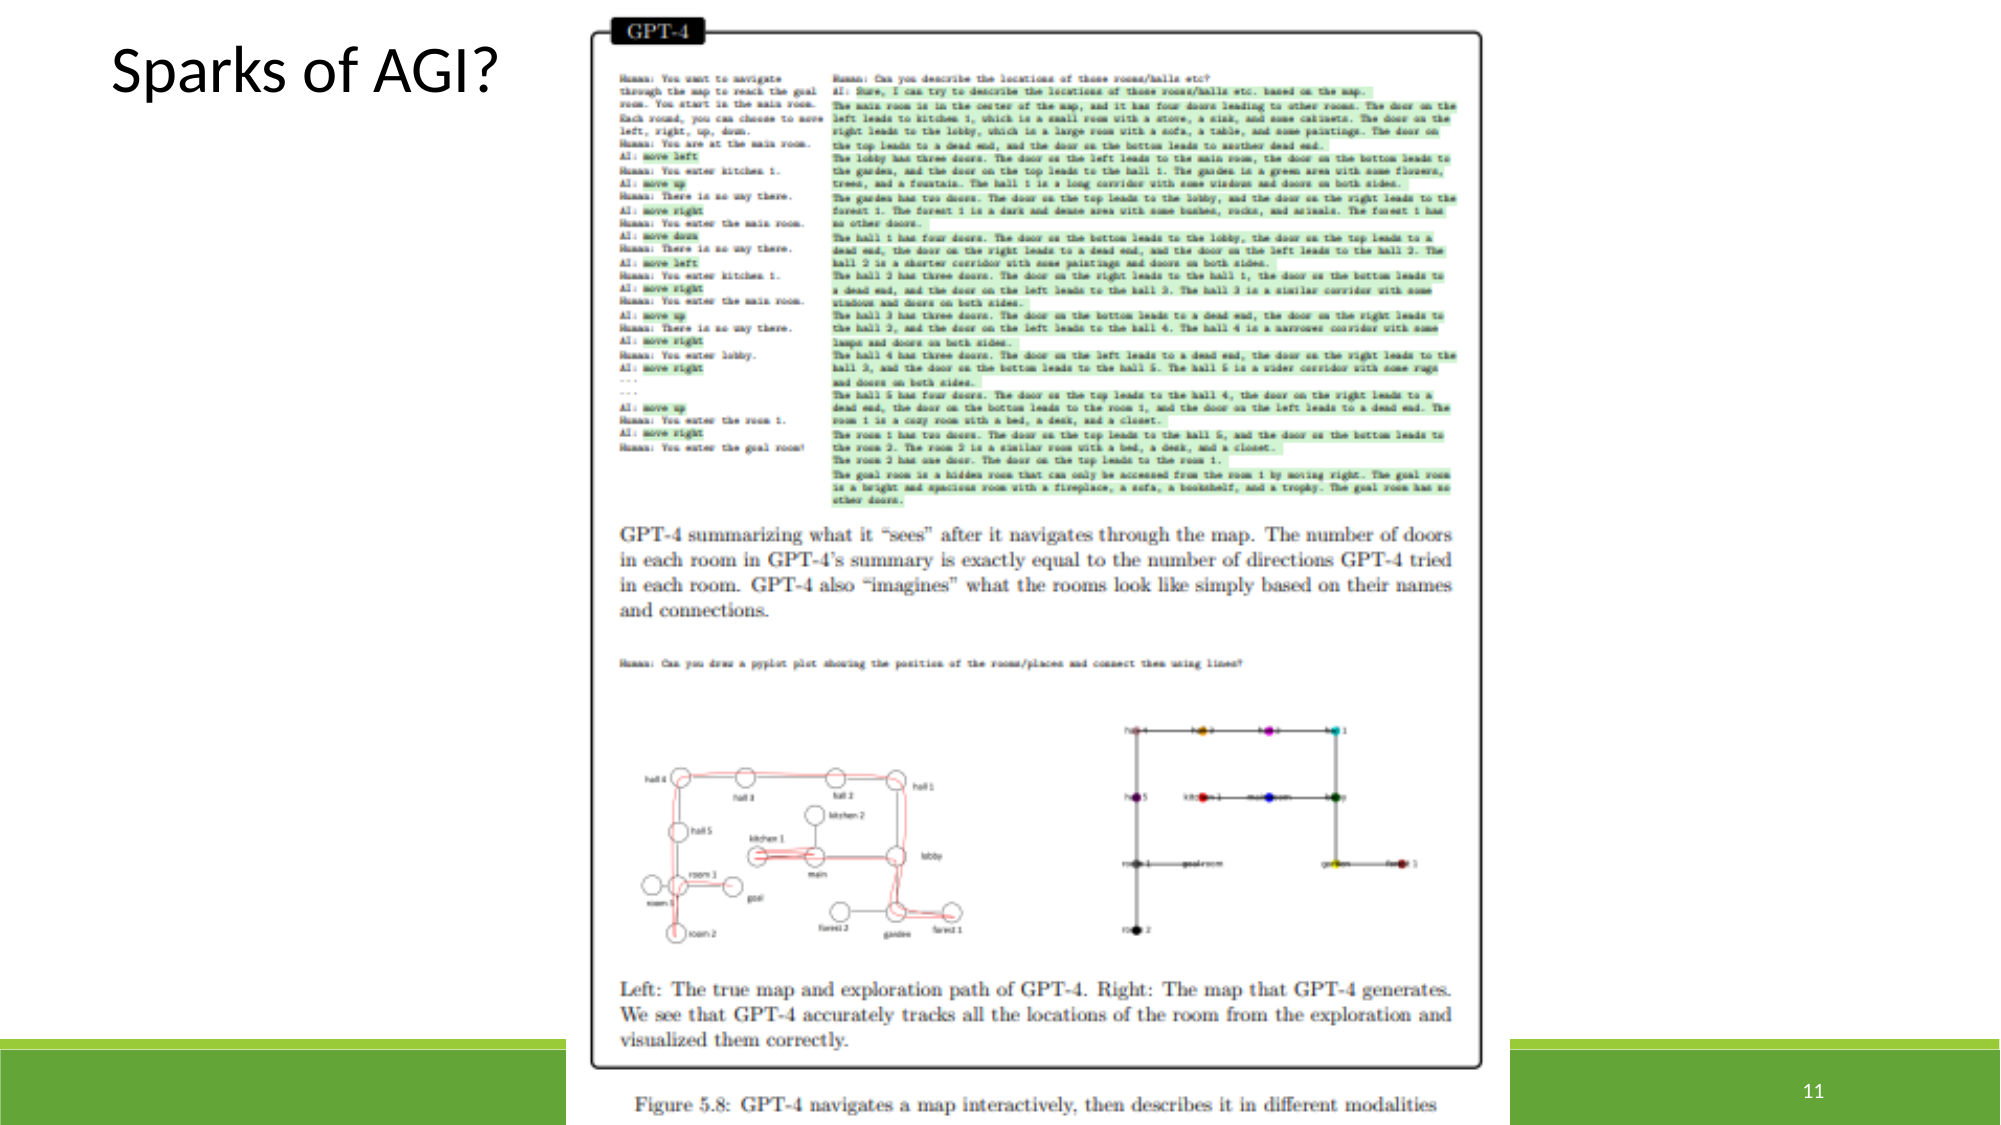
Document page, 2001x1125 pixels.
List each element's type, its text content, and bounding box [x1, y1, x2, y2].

text_box Sparks of AGI? [0, 18, 562, 114]
slide_number 11 [1624, 1059, 1840, 1120]
picture [565, 0, 1511, 1125]
